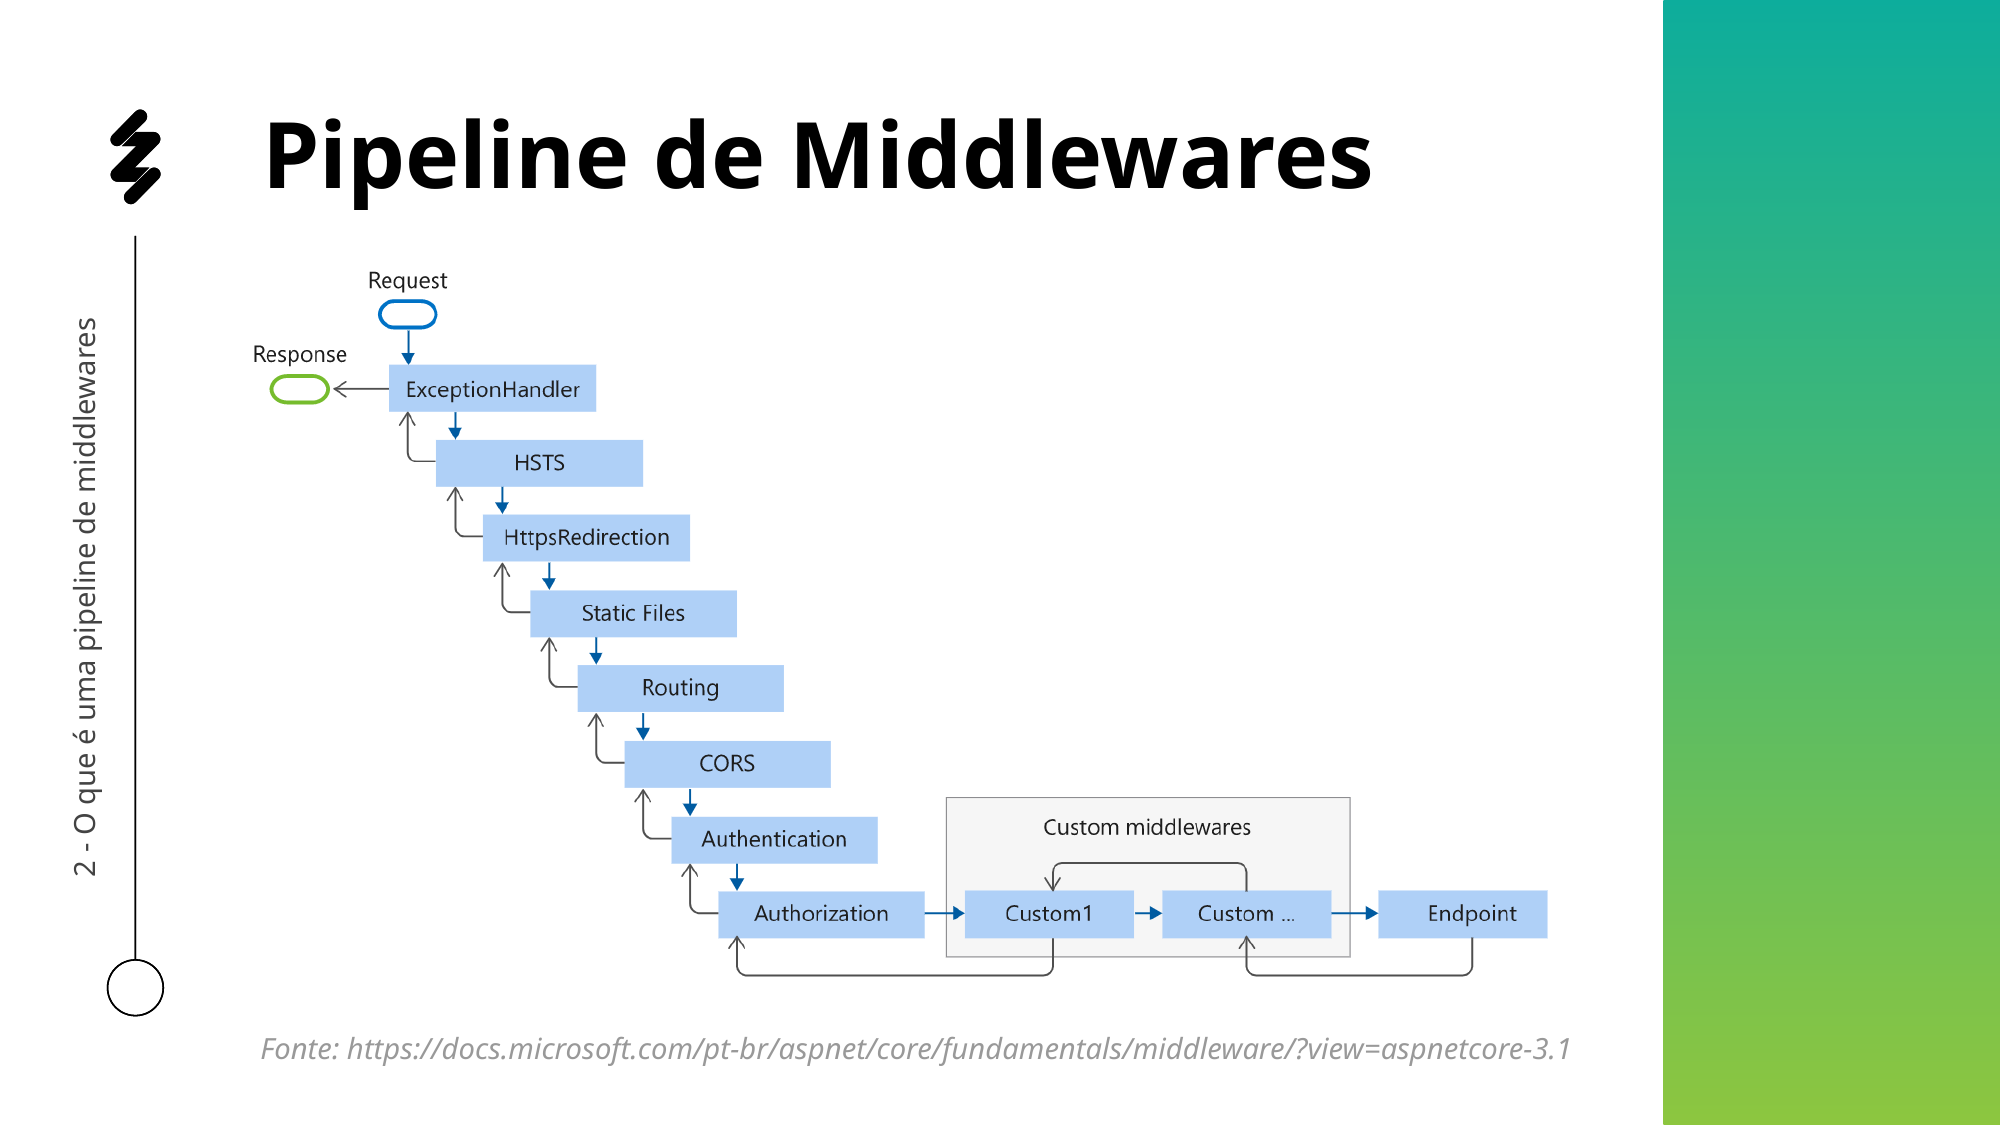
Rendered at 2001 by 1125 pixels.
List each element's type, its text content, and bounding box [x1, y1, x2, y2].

text_box 2 - O que é uma pipeline de middlewares [45, 205, 182, 898]
title Pipeline de Middlewares [247, 49, 1468, 265]
text_box [1663, 0, 2000, 1125]
text_box Fonte: https://docs.microsoft.com/pt-br/aspnet/core/fundamentals/middleware/?view=aspnetcore-3.1 [245, 1015, 1664, 1086]
picture [95, 95, 175, 219]
text_box [107, 960, 164, 1016]
picture [245, 267, 1554, 992]
